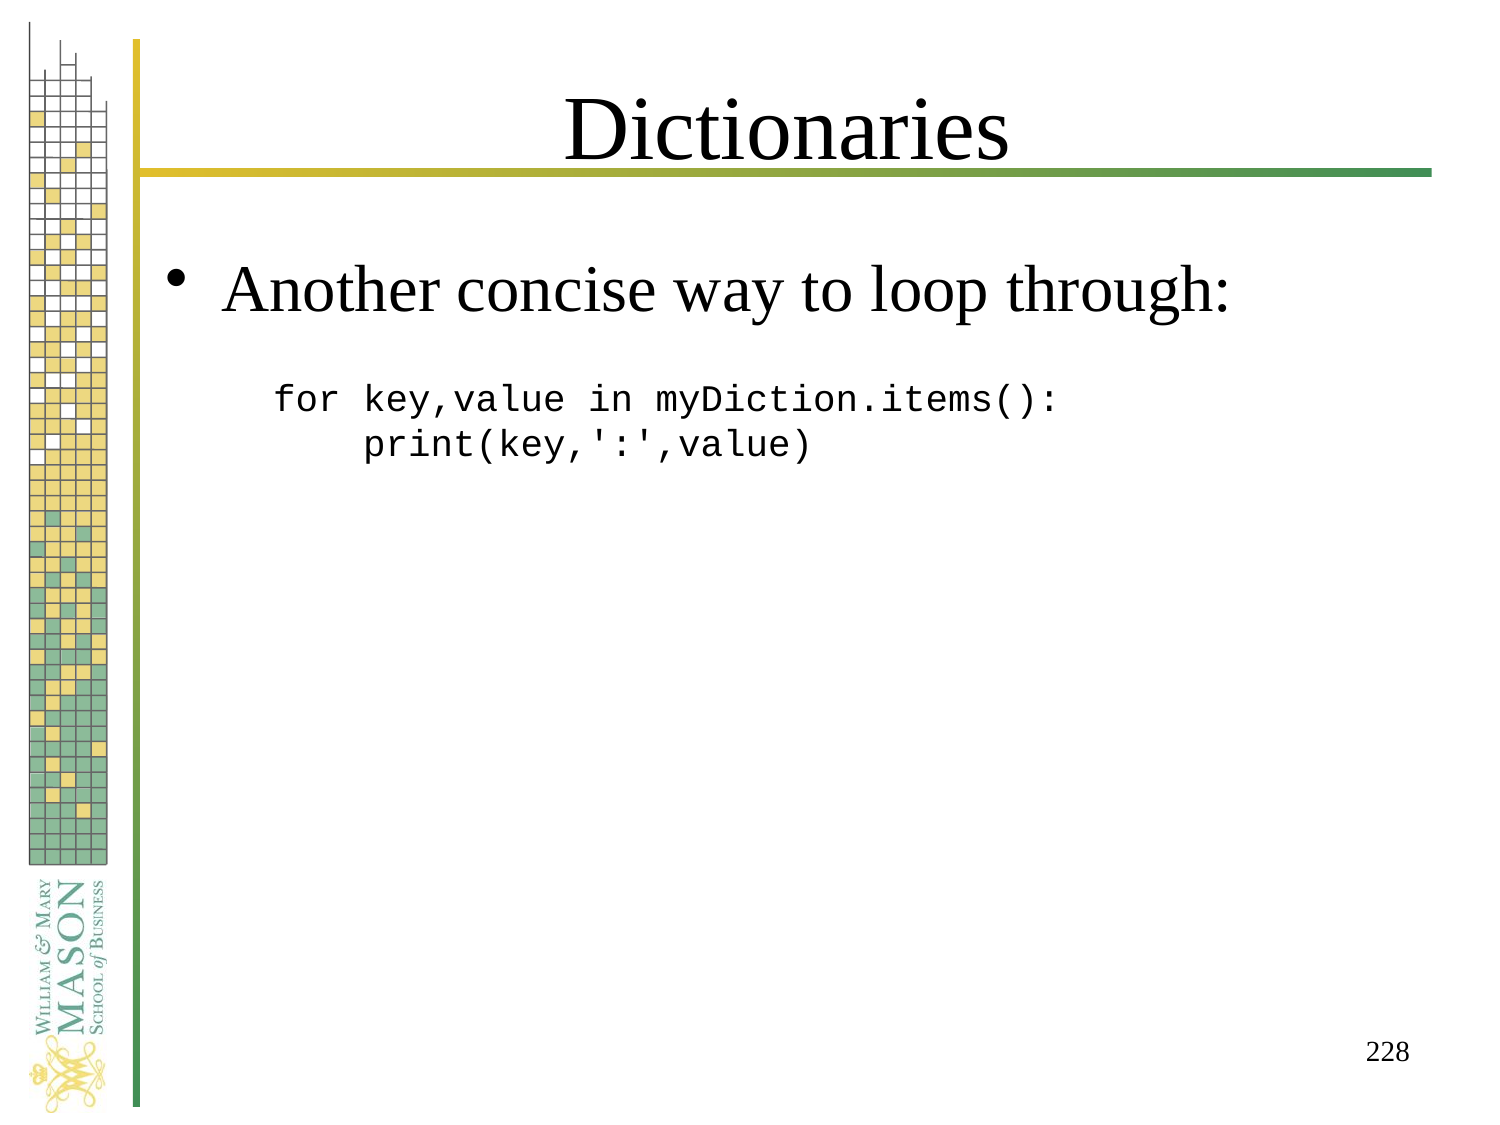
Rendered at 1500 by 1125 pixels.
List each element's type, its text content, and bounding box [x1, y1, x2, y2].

text_box for key,value in myDiction.items(): print(key,':',value) [258, 366, 1076, 472]
slide_number 70 [29, 879, 107, 1113]
list Another concise way to loop through: [150, 237, 1425, 1005]
title Dictionaries [150, 45, 1425, 200]
slide_number 228 [1048, 1024, 1426, 1103]
